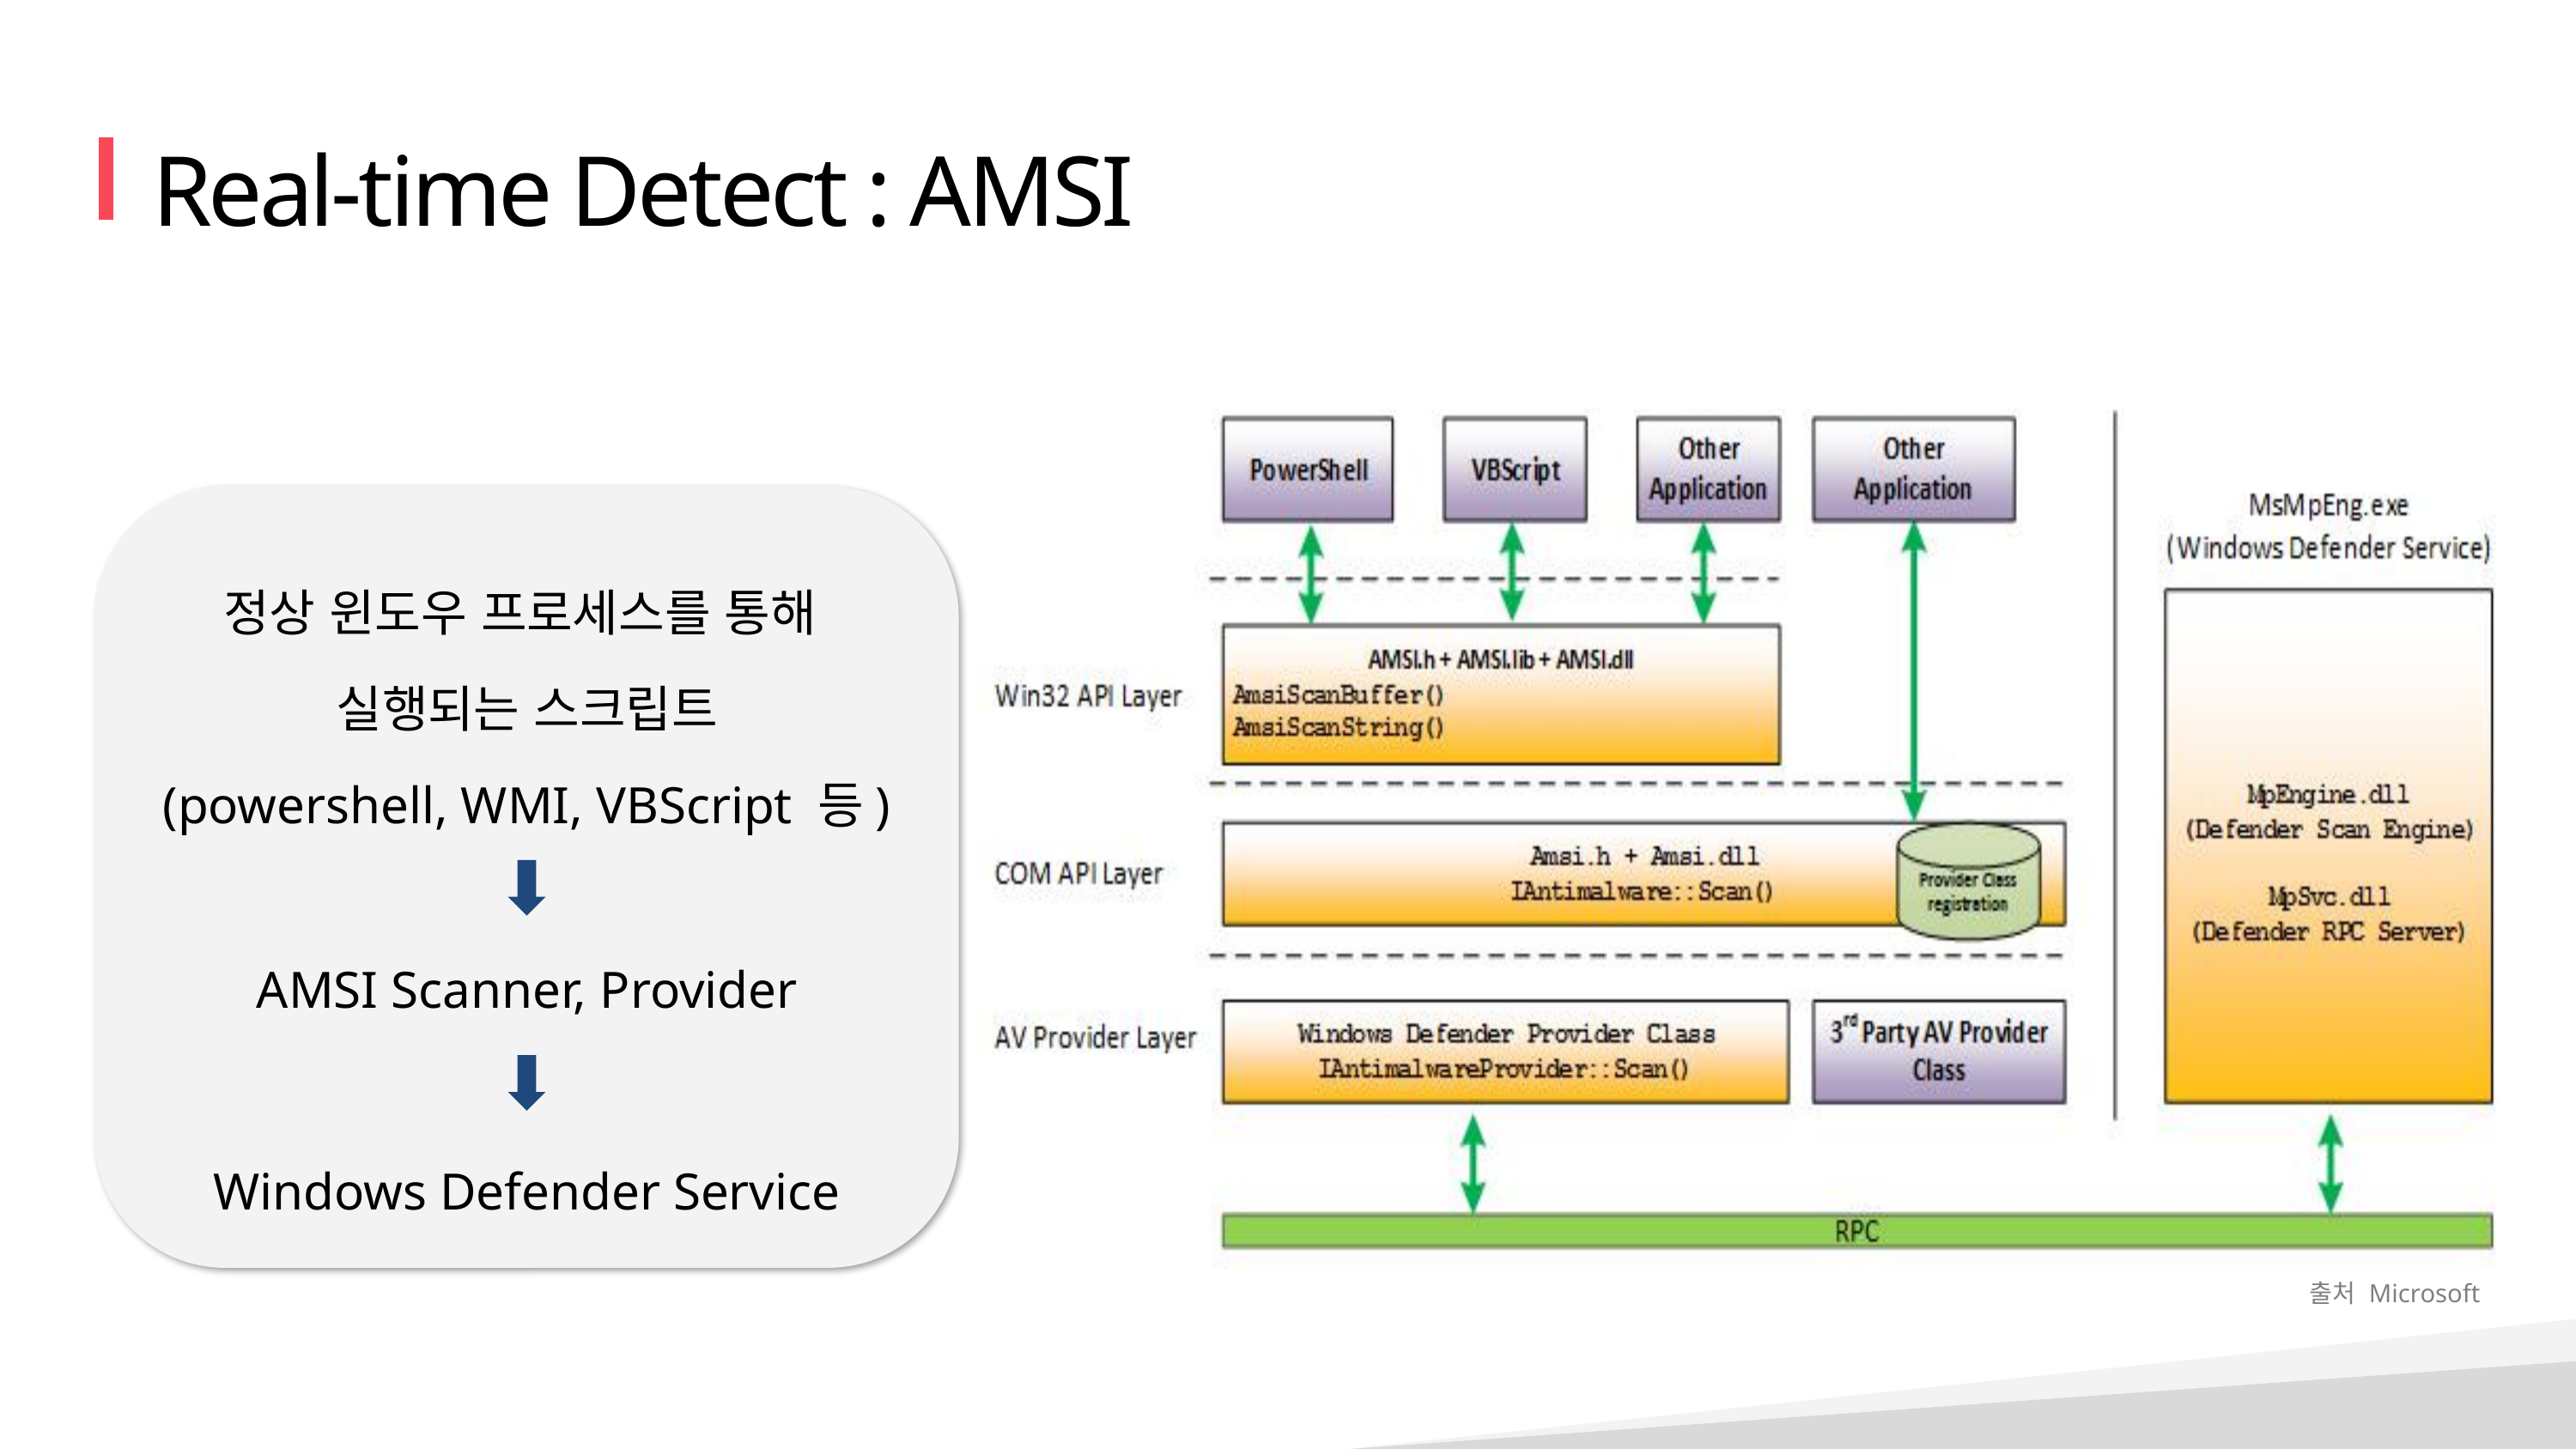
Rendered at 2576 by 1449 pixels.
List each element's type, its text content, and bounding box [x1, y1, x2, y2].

text_box [127, 1227, 927, 1270]
text_box [506, 1053, 548, 1113]
text_box 정상 윈도우 프로세스를 통해 실행되는 스크립트 (powershell, WMI, VBScript 등) [124, 538, 930, 840]
text_box 출처 Microsoft [2297, 1278, 2511, 1314]
text_box [93, 484, 961, 1222]
text_box Windows Defender Service [124, 1117, 930, 1227]
picture [976, 408, 2512, 1272]
text_box [506, 858, 548, 918]
text_box Real-time Detect : AMSI [139, 123, 1589, 265]
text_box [99, 137, 113, 220]
text_box AMSI Scanner, Provider [124, 915, 930, 1025]
